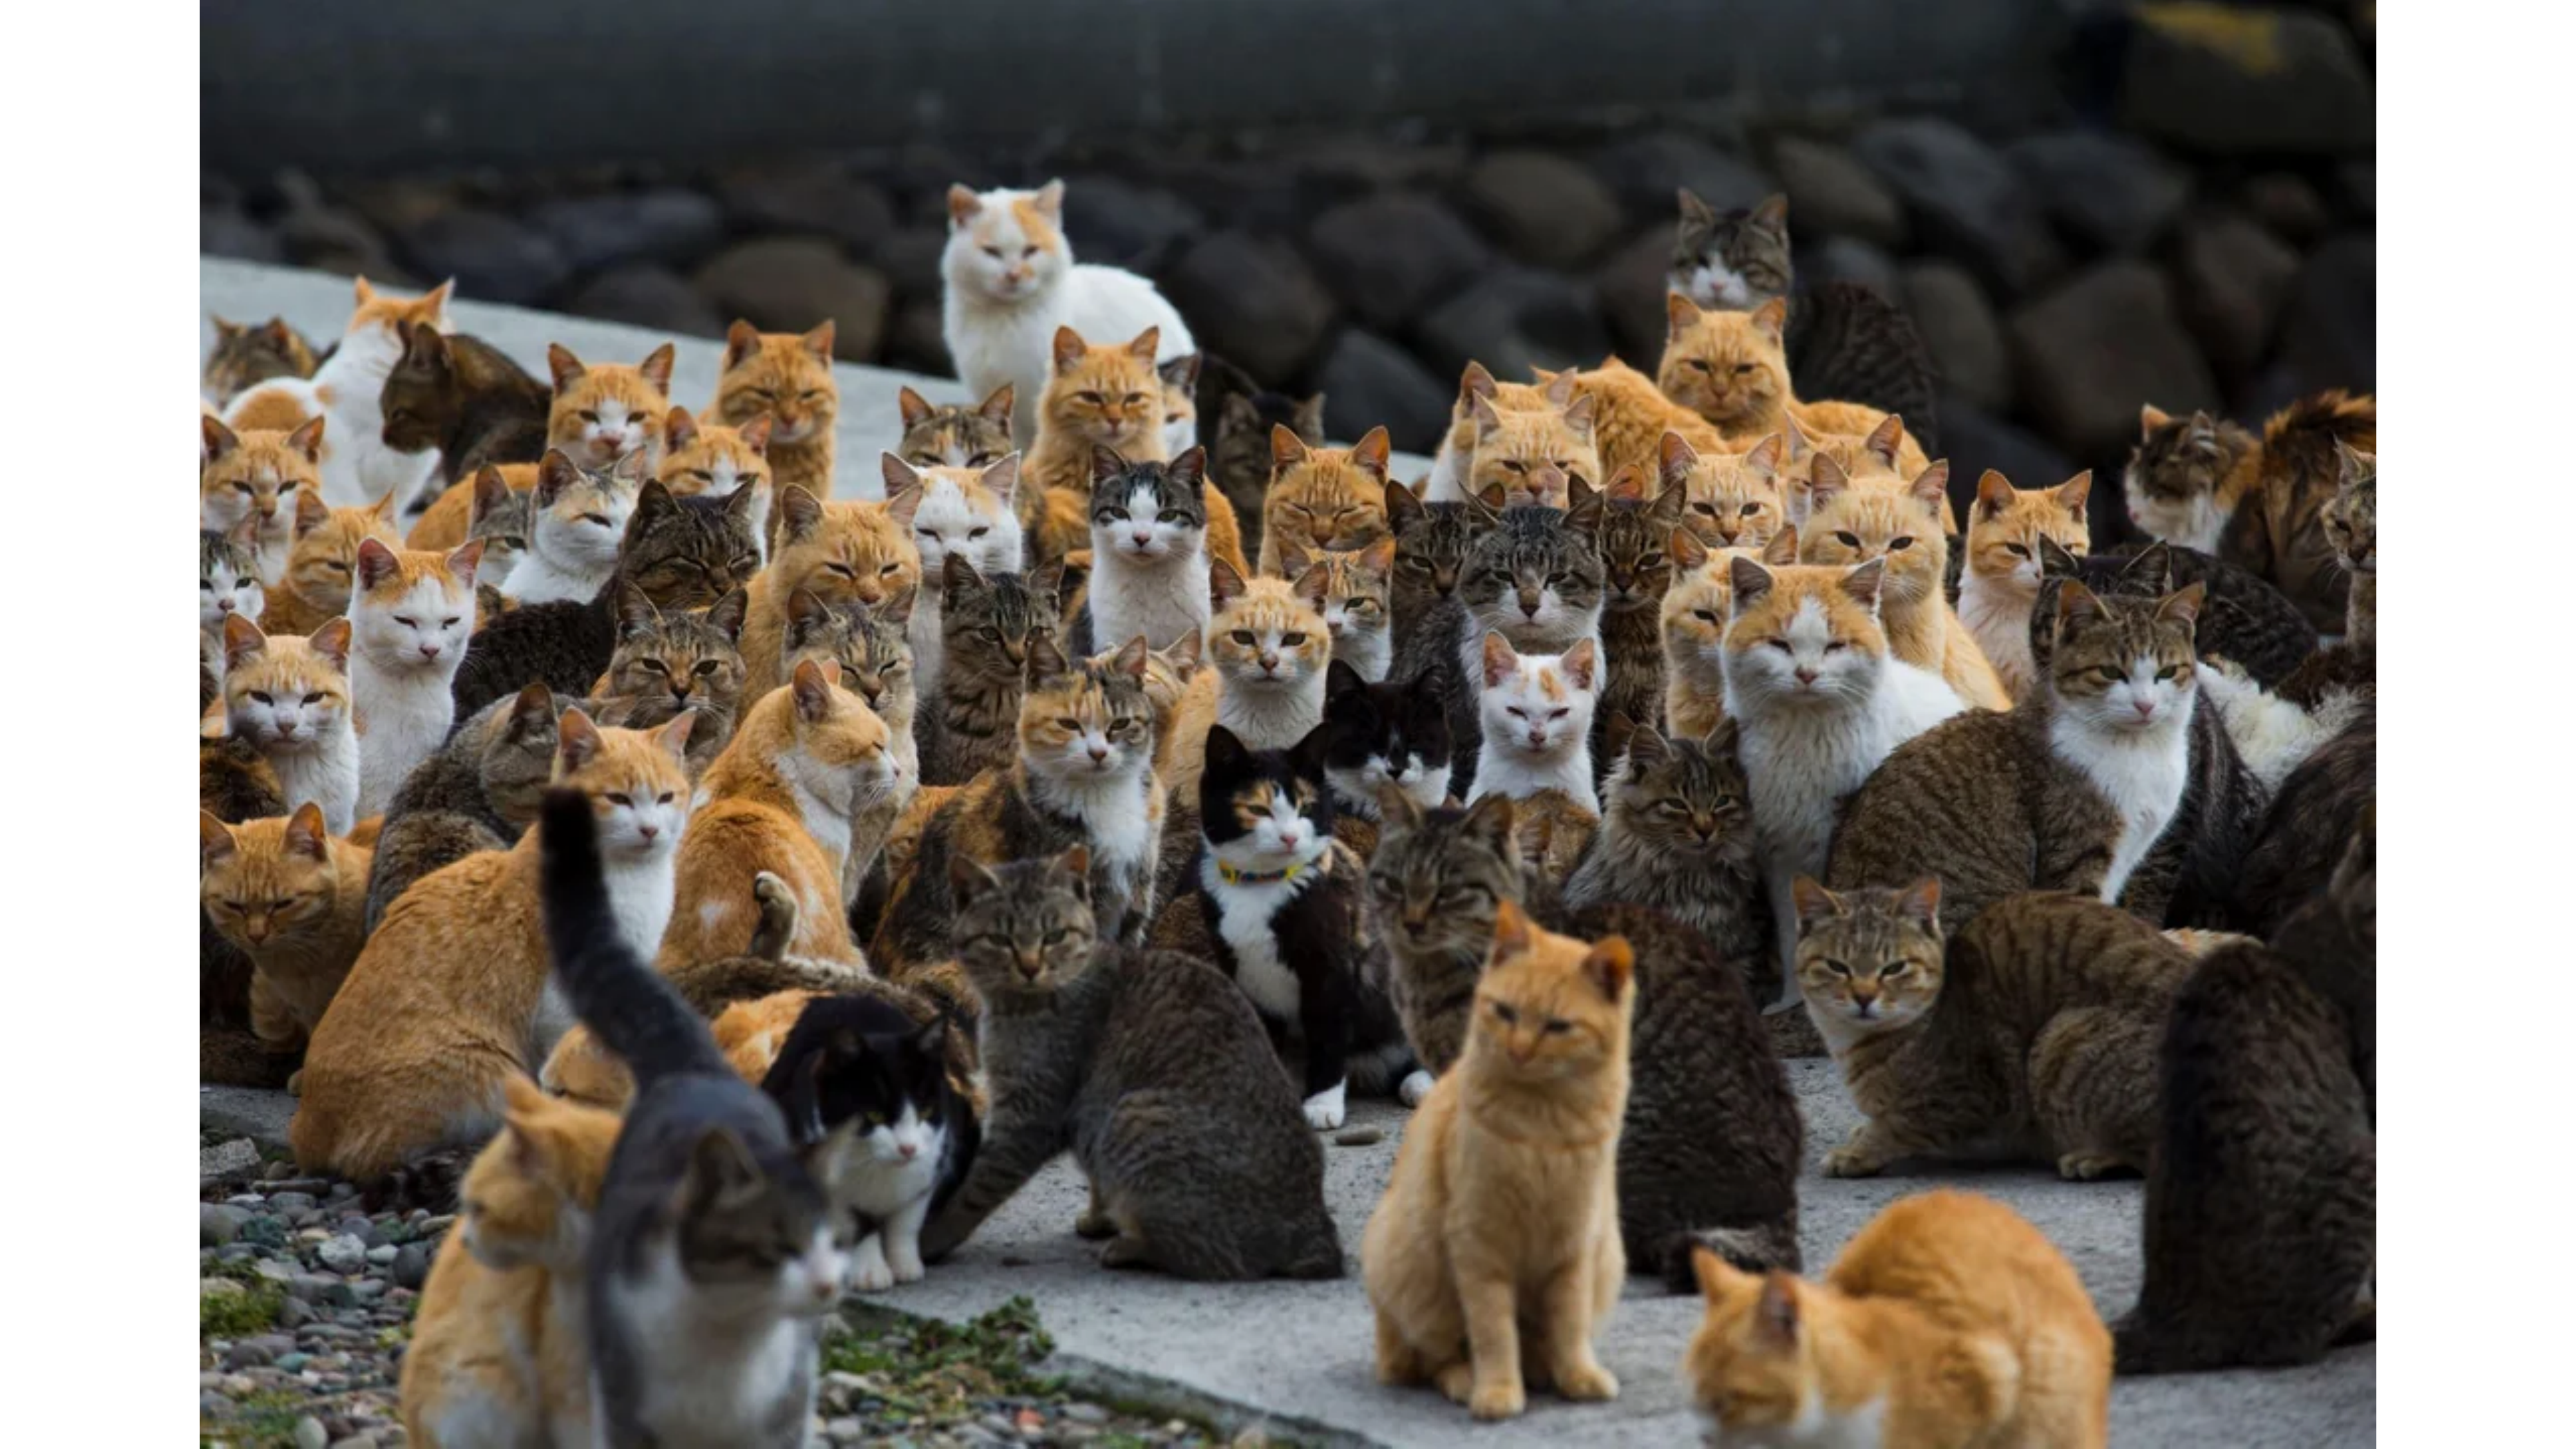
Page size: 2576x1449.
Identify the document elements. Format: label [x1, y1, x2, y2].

picture [199, 0, 2377, 1449]
